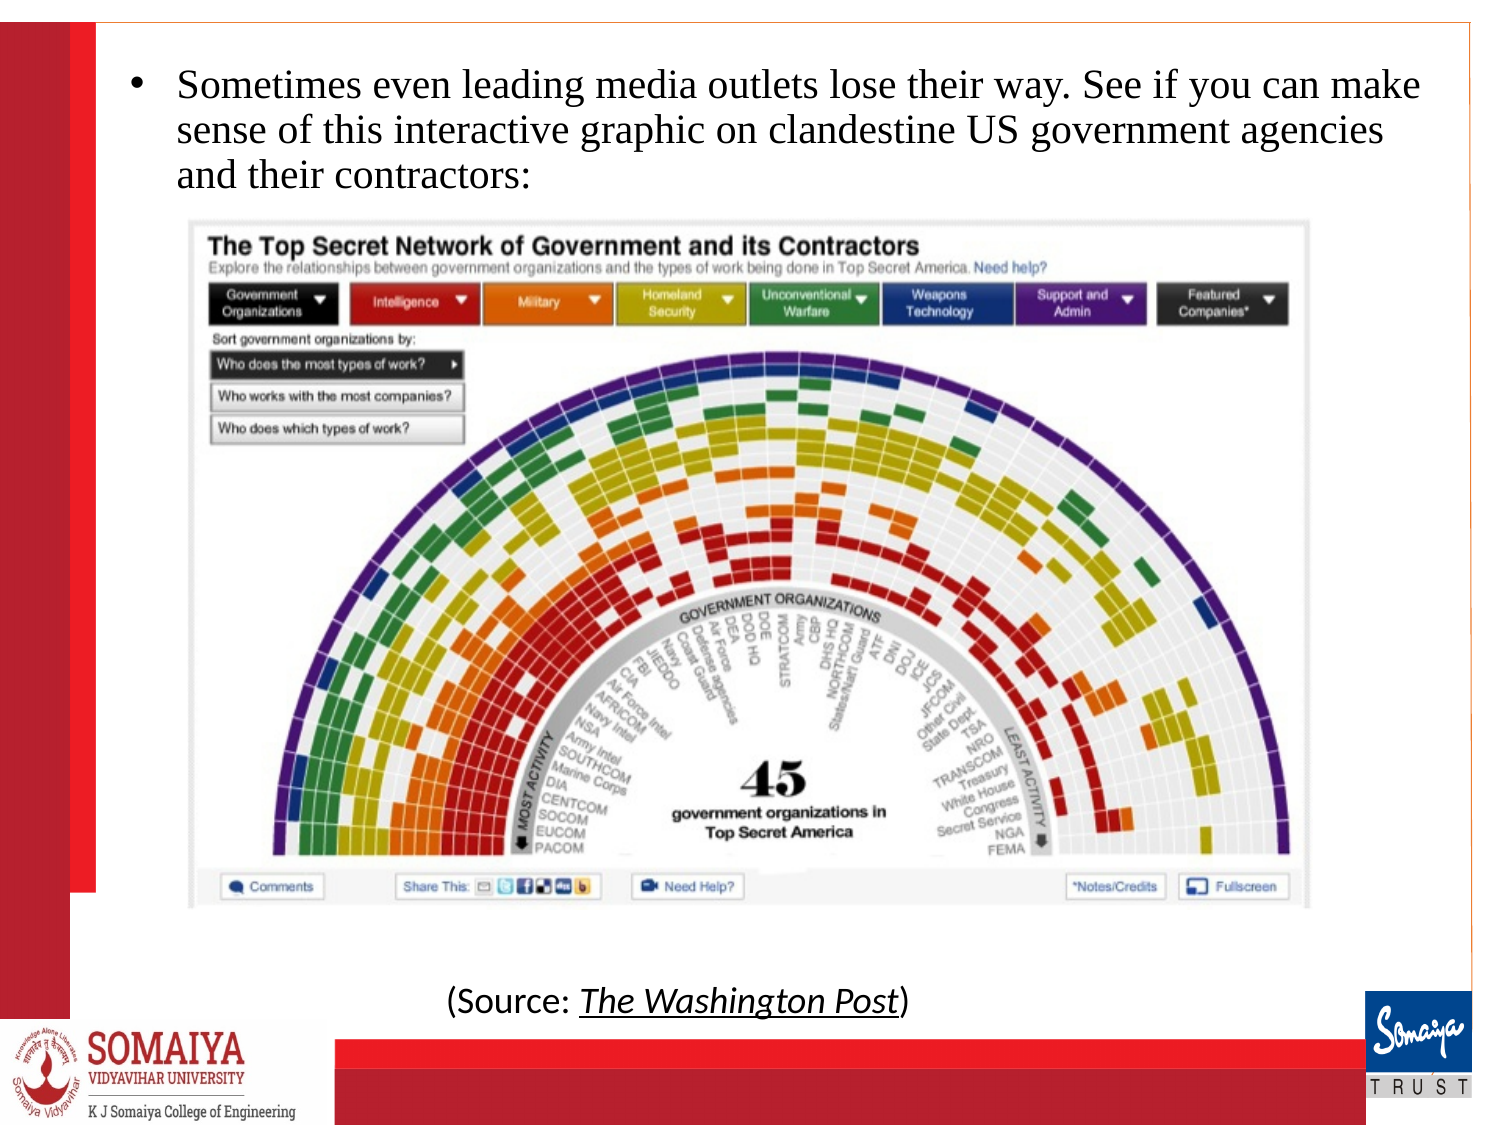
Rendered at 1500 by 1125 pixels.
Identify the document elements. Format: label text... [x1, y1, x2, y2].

picture [187, 217, 1313, 910]
picture [0, 22, 327, 1125]
text_box (Source: The Washington Post) [430, 968, 1181, 1119]
list Sometimes even leading media outlets lose their way. See if you can make sense of this interactive graphic on clandestine US government agencies and their contractors: [114, 54, 1465, 960]
picture [1365, 991, 1472, 1098]
picture [335, 1040, 1365, 1125]
